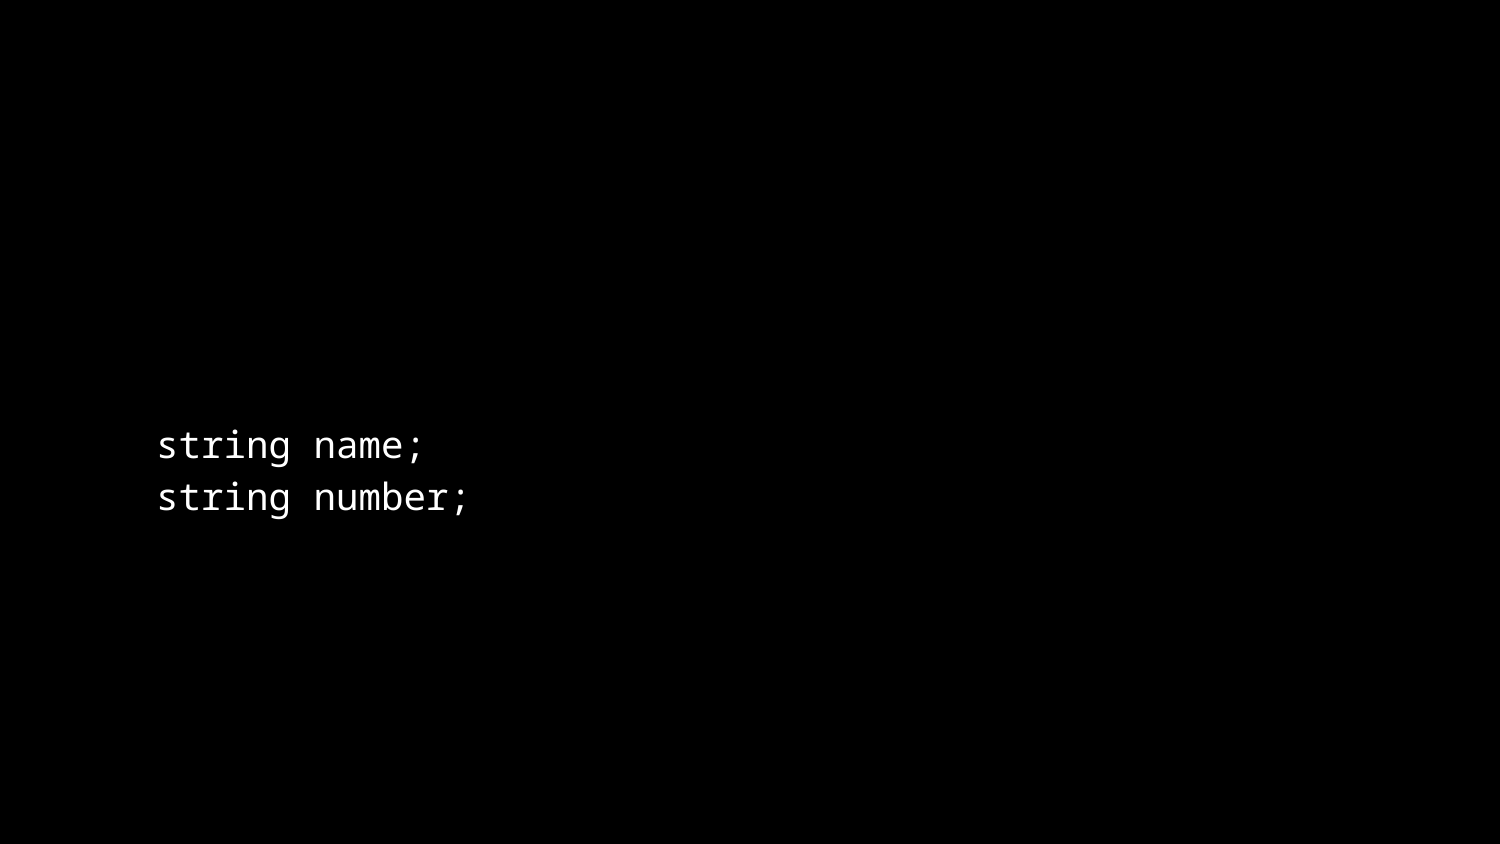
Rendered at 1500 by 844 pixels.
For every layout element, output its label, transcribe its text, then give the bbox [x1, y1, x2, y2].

list string name; string number; [51, 189, 1449, 750]
